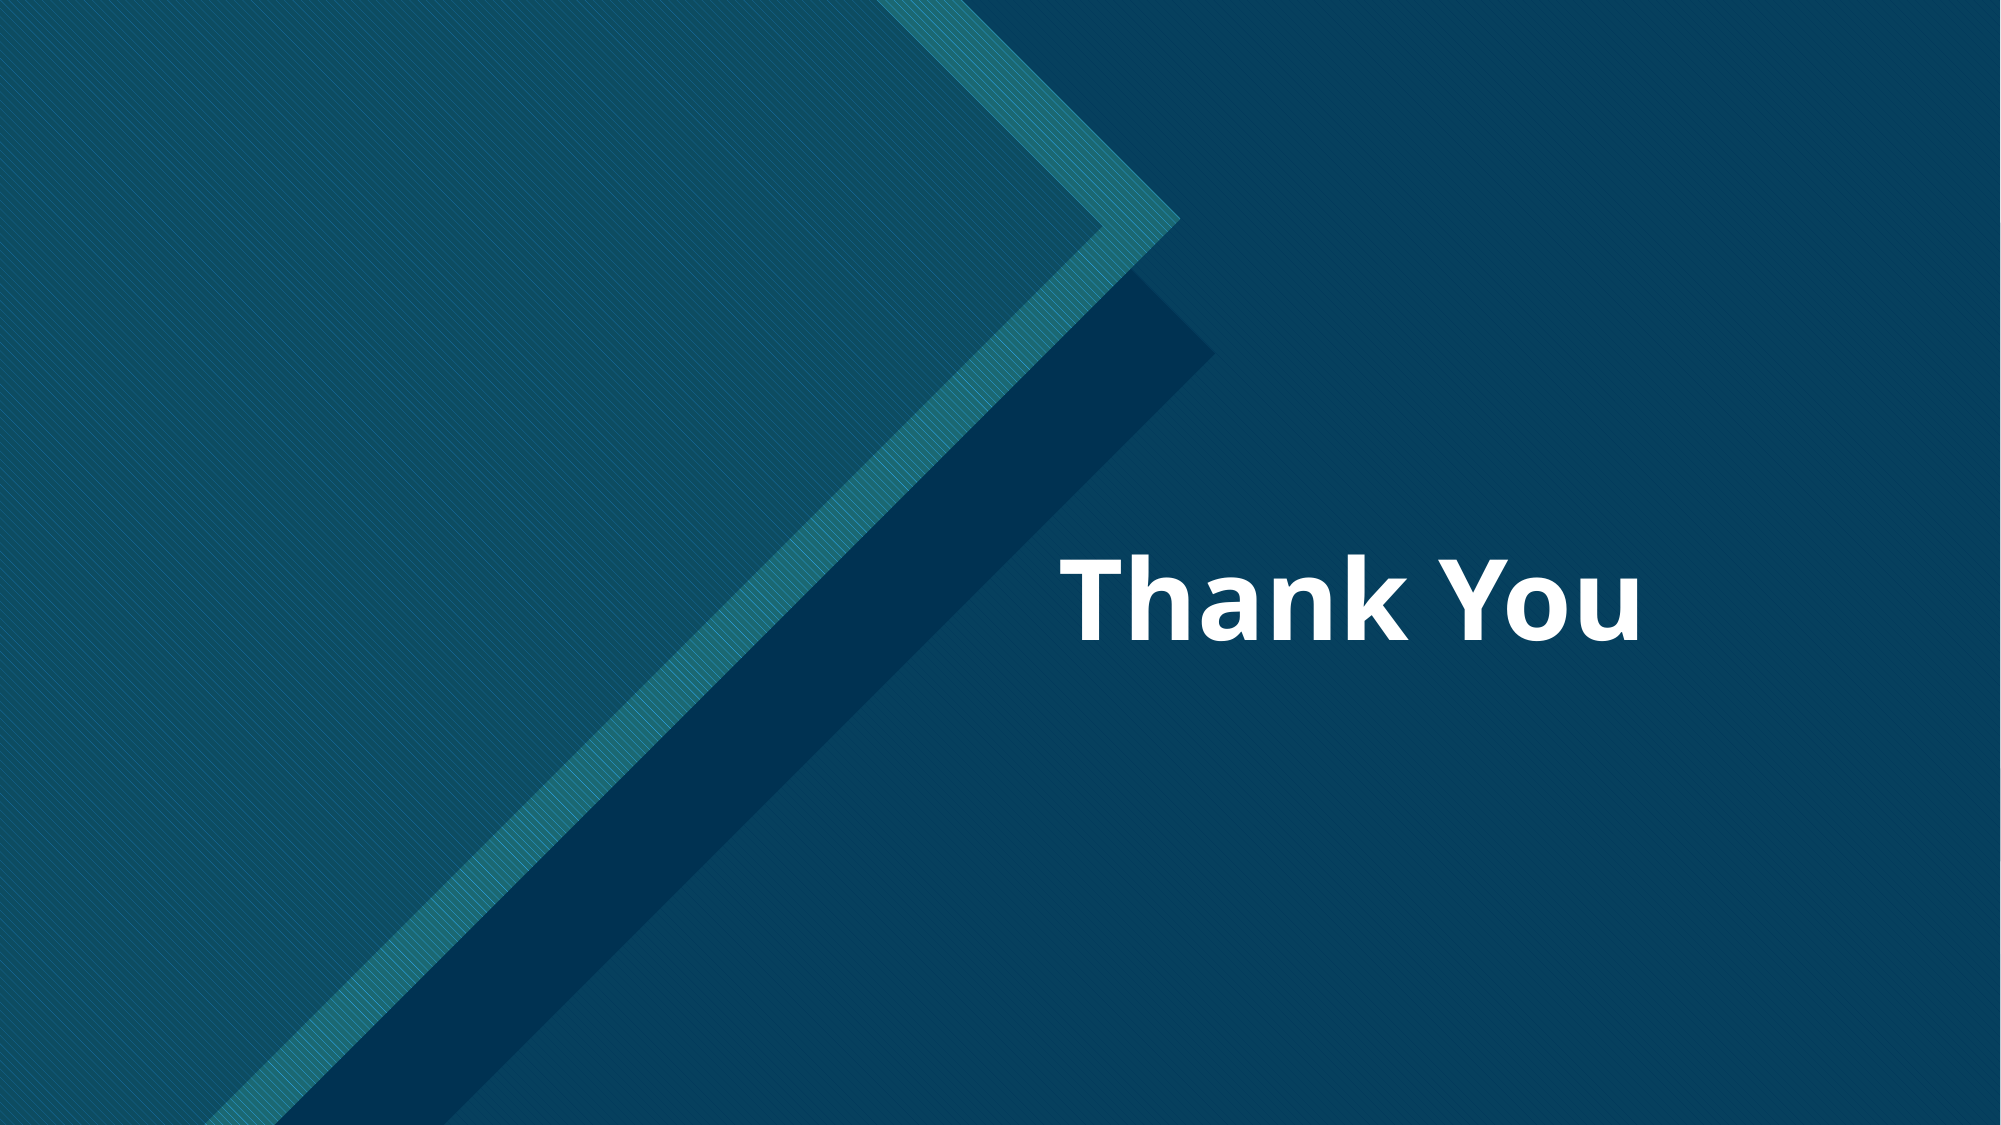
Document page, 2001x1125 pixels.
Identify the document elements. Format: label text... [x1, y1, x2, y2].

picture [1348, 555, 1356, 562]
title Thank You [1043, 562, 1855, 767]
picture [1353, 555, 1364, 562]
picture [1132, 555, 1139, 562]
picture [1136, 555, 1148, 562]
